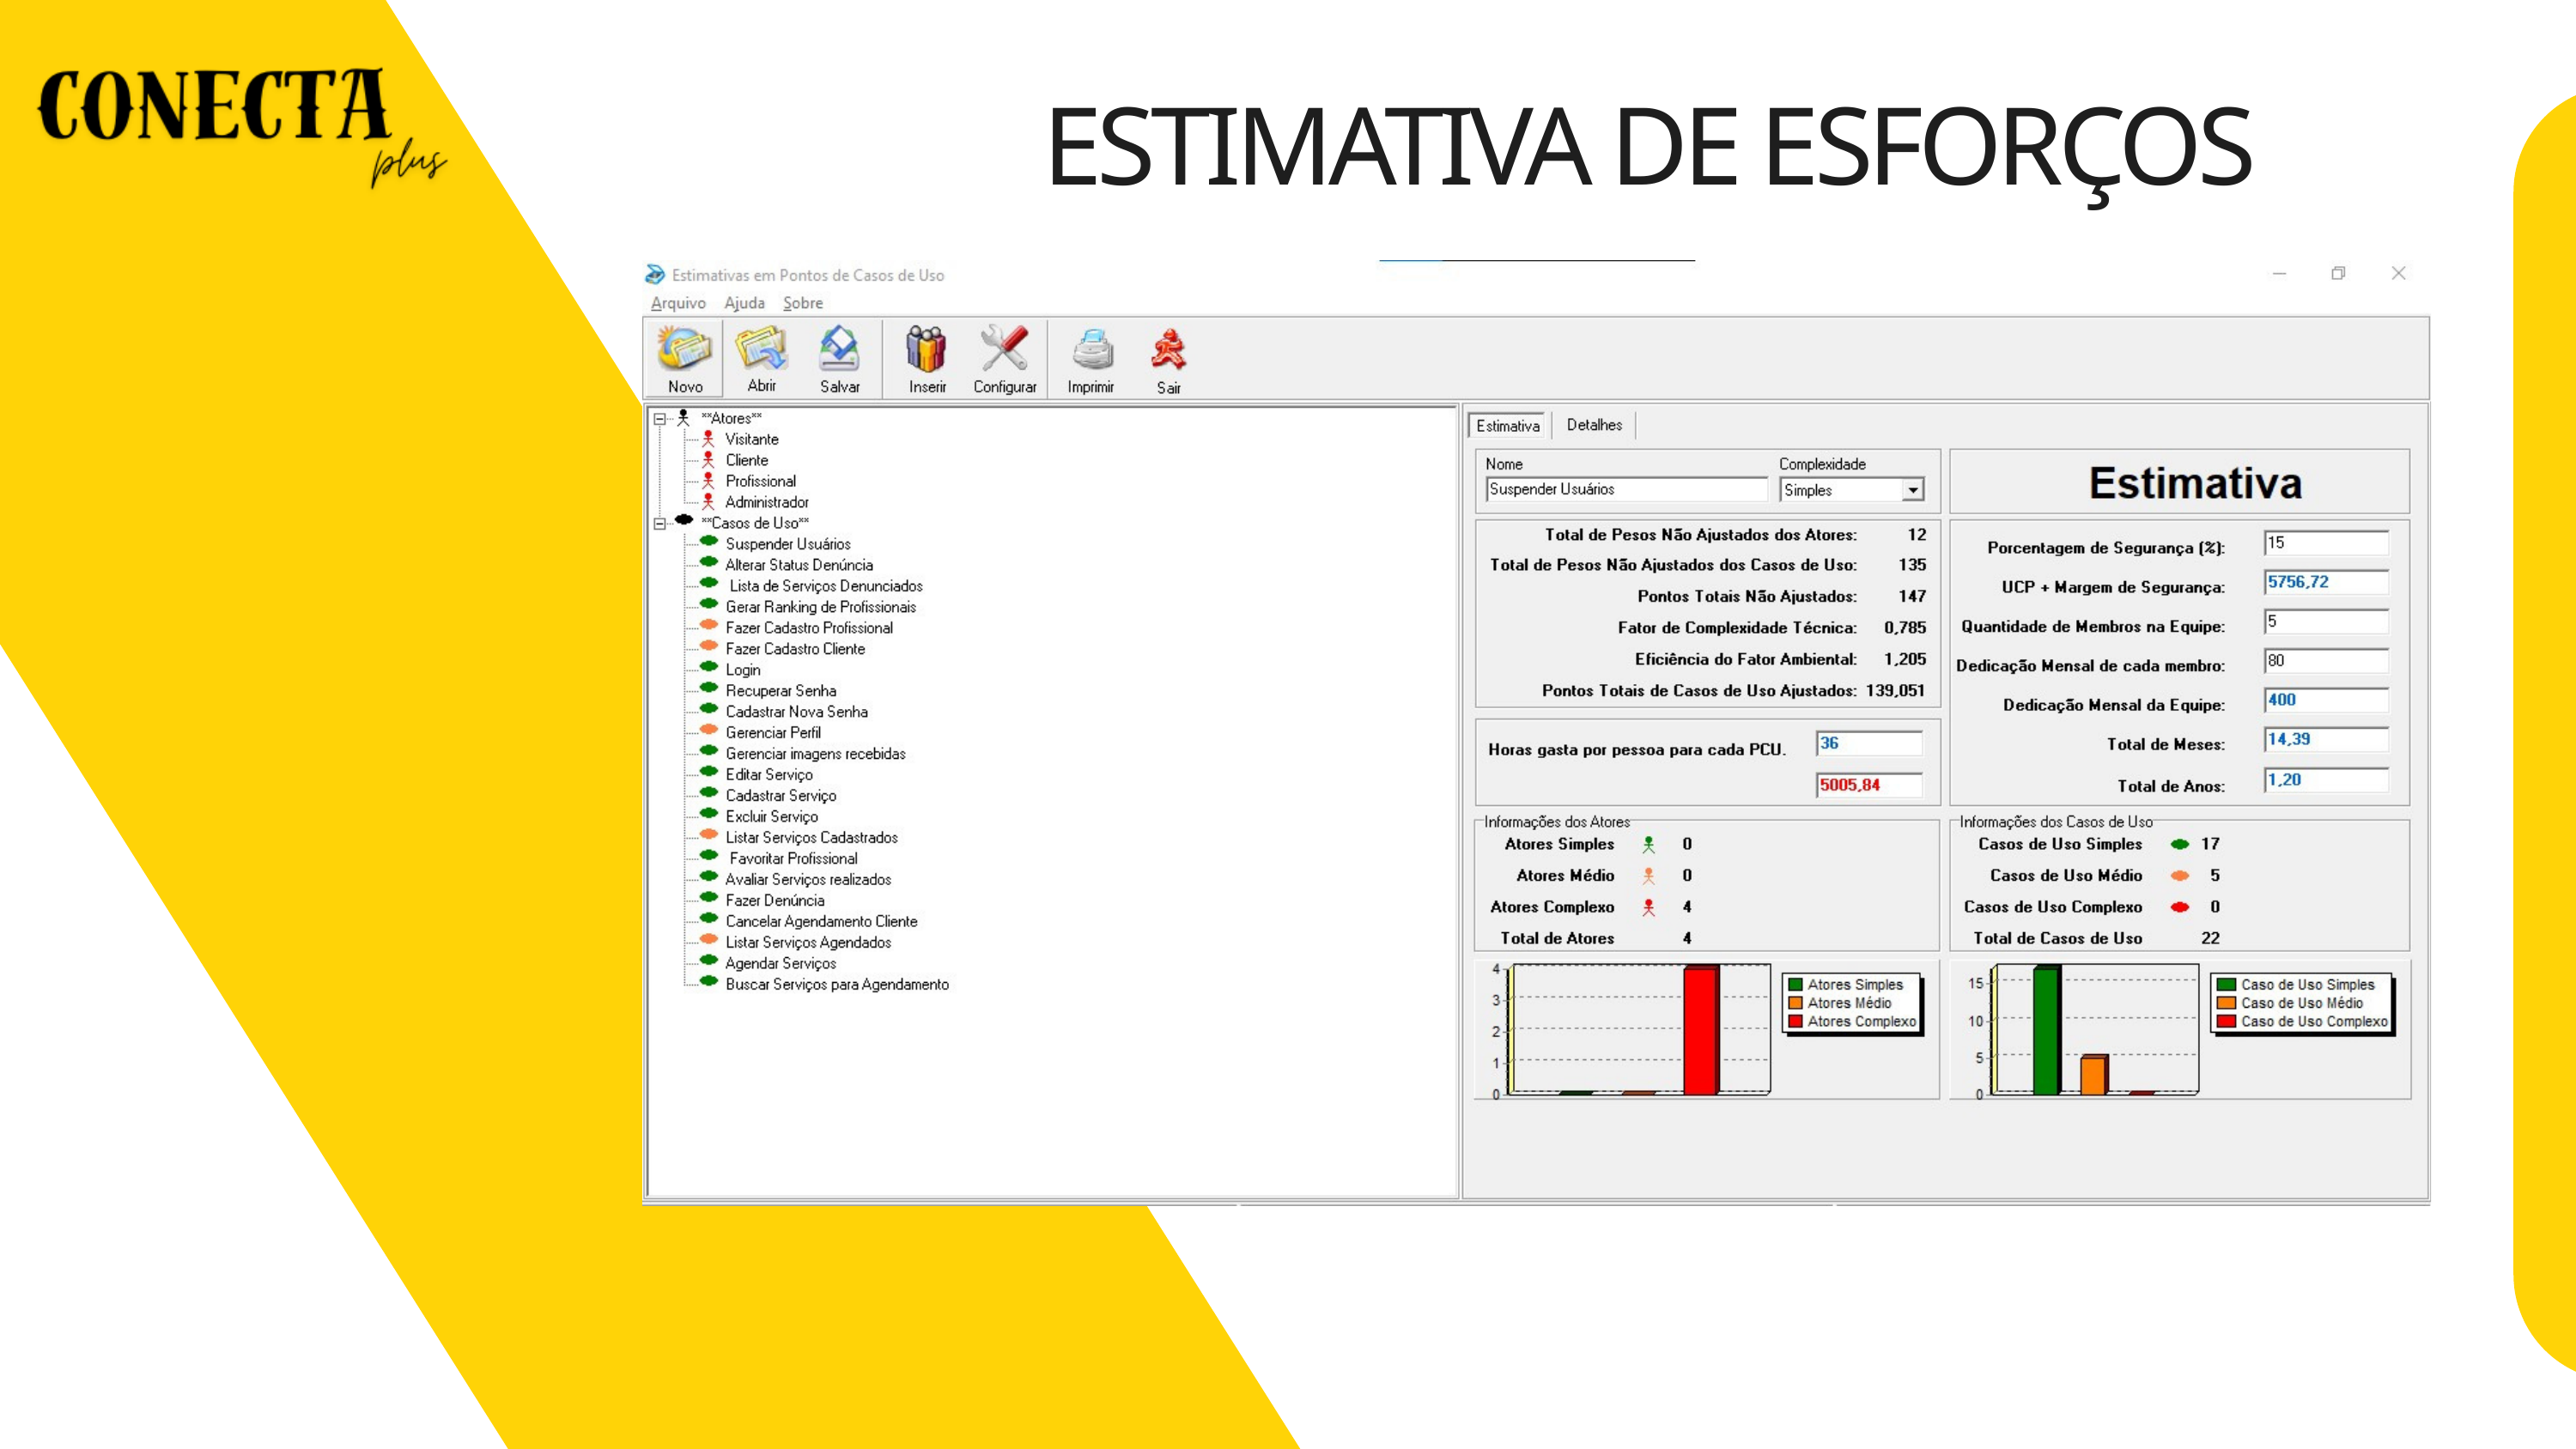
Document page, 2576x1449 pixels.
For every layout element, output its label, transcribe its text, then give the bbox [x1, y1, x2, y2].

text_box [172, 0, 843, 1449]
text_box ESTIMATIVA DE ESFORÇOS [1042, 104, 2433, 207]
text_box [0, 0, 166, 428]
text_box [849, 260, 2432, 1206]
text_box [2512, 85, 2576, 1382]
